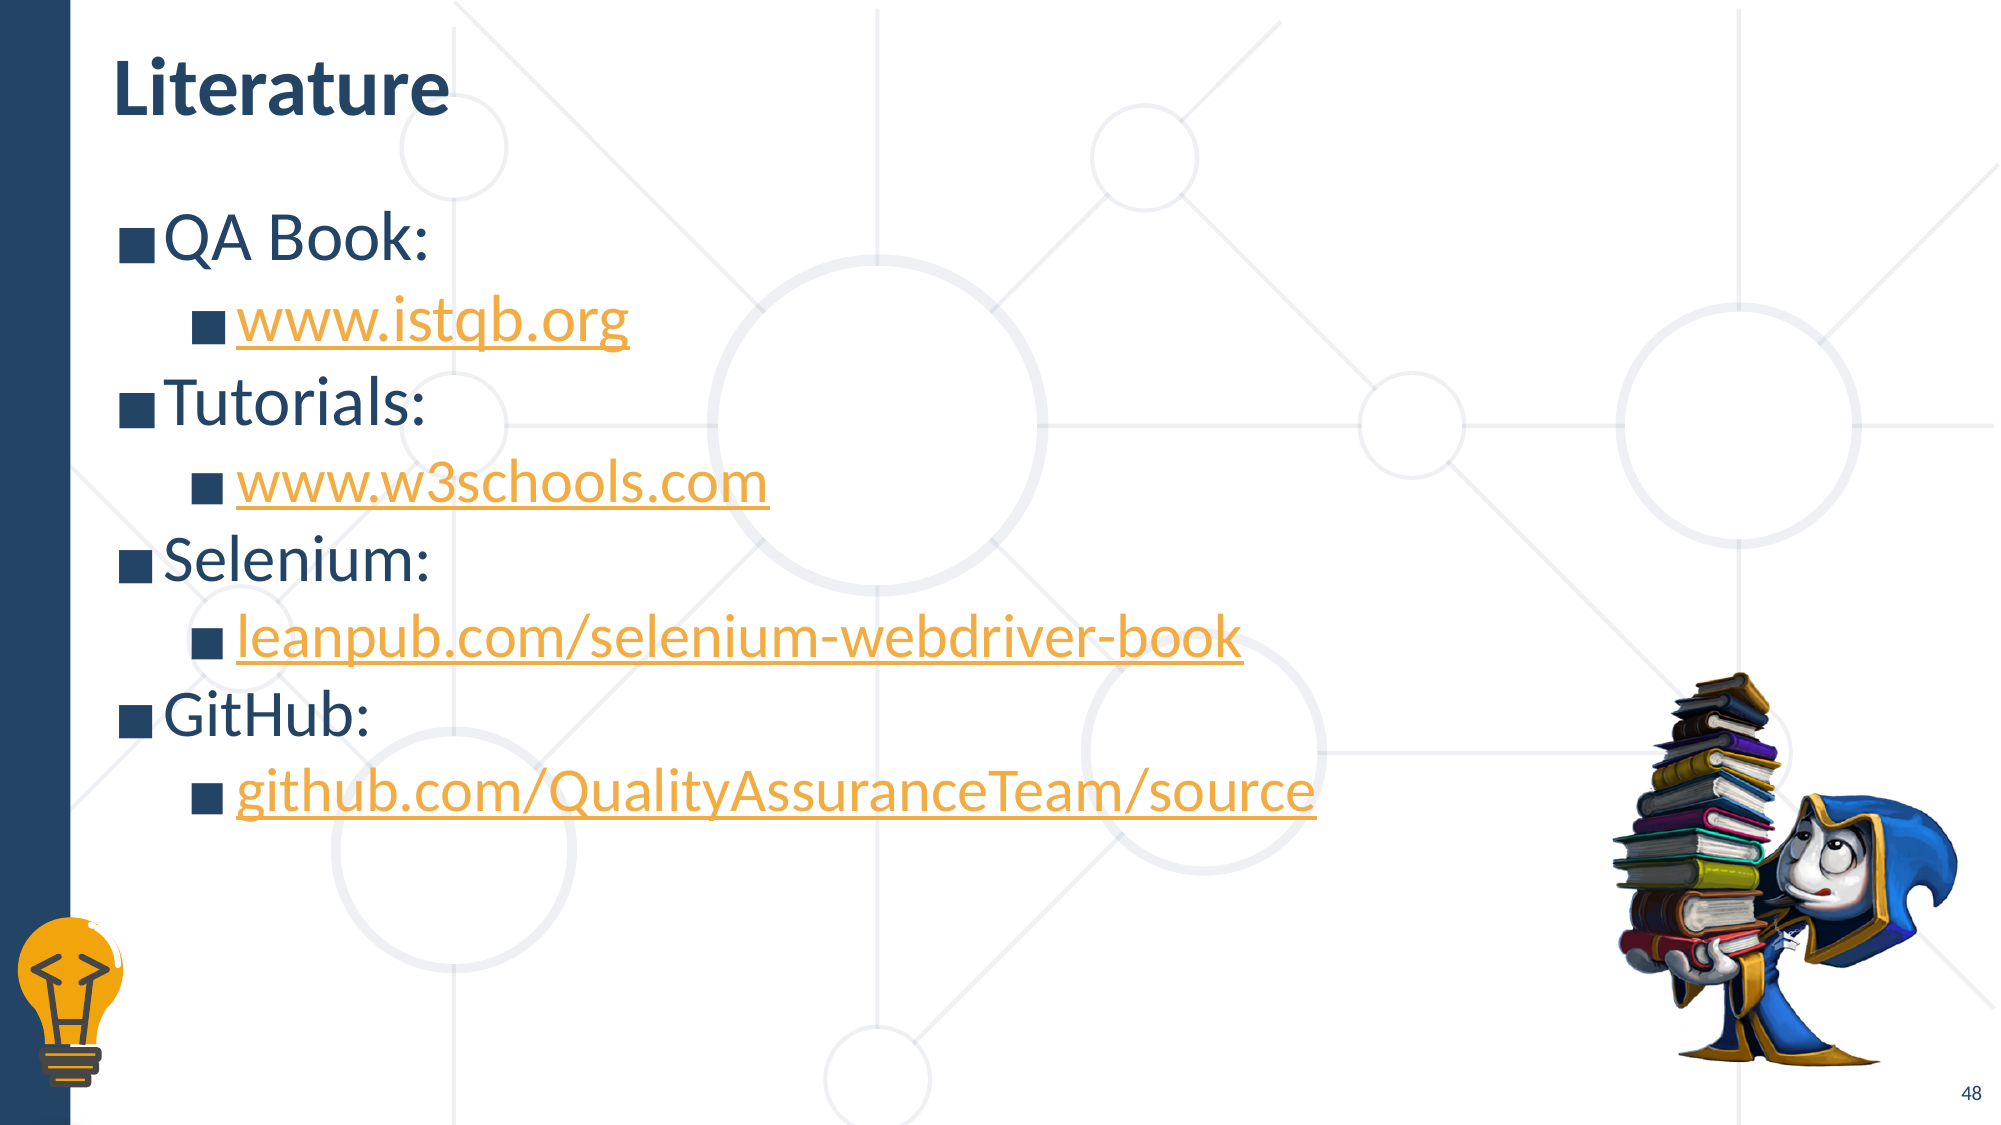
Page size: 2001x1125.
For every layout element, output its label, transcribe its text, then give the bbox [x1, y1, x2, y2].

title Literature [95, 16, 1968, 162]
picture [1607, 667, 1968, 1068]
list QA Book: www.istqb.org Tutorials: www.w3schools.com Selenium: leanpub.com/selenium-webdriver-book GitHub: github.com/QualityAssuranceTeam/source [95, 183, 1968, 1094]
slide_number 48 [1927, 1067, 1989, 1117]
